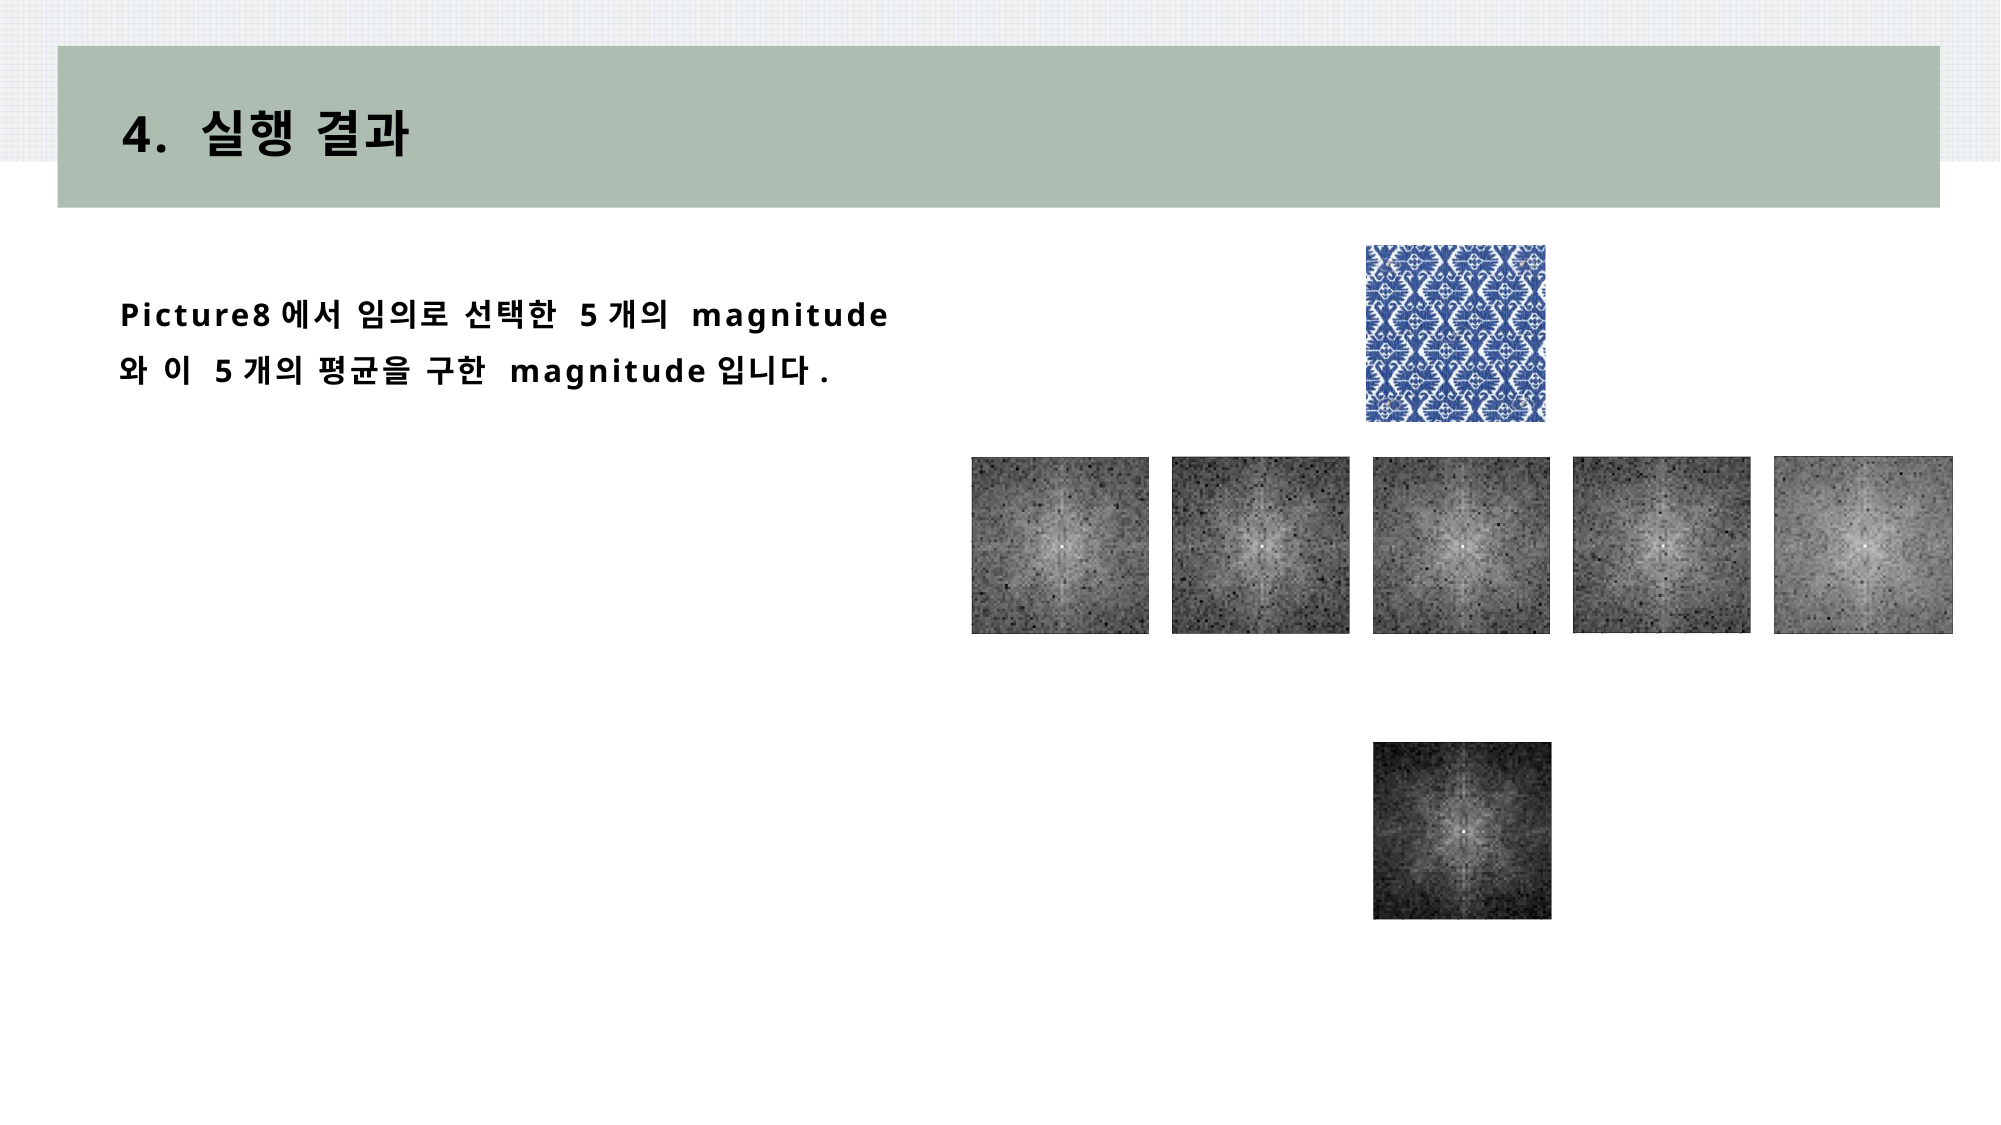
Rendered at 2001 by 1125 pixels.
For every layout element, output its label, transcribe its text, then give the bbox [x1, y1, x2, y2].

title 4. 실행 결과 [104, 78, 1894, 192]
picture [1774, 456, 1953, 634]
picture [1365, 244, 1546, 422]
picture [1172, 456, 1350, 634]
picture [1573, 456, 1751, 634]
picture [1373, 456, 1550, 634]
picture [971, 456, 1149, 634]
picture [1373, 742, 1552, 920]
list Picture8에서 임의로 선택한 5개의 magnitude와 이 5개의 평균을 구한 magnitude입니다. [104, 268, 932, 1014]
